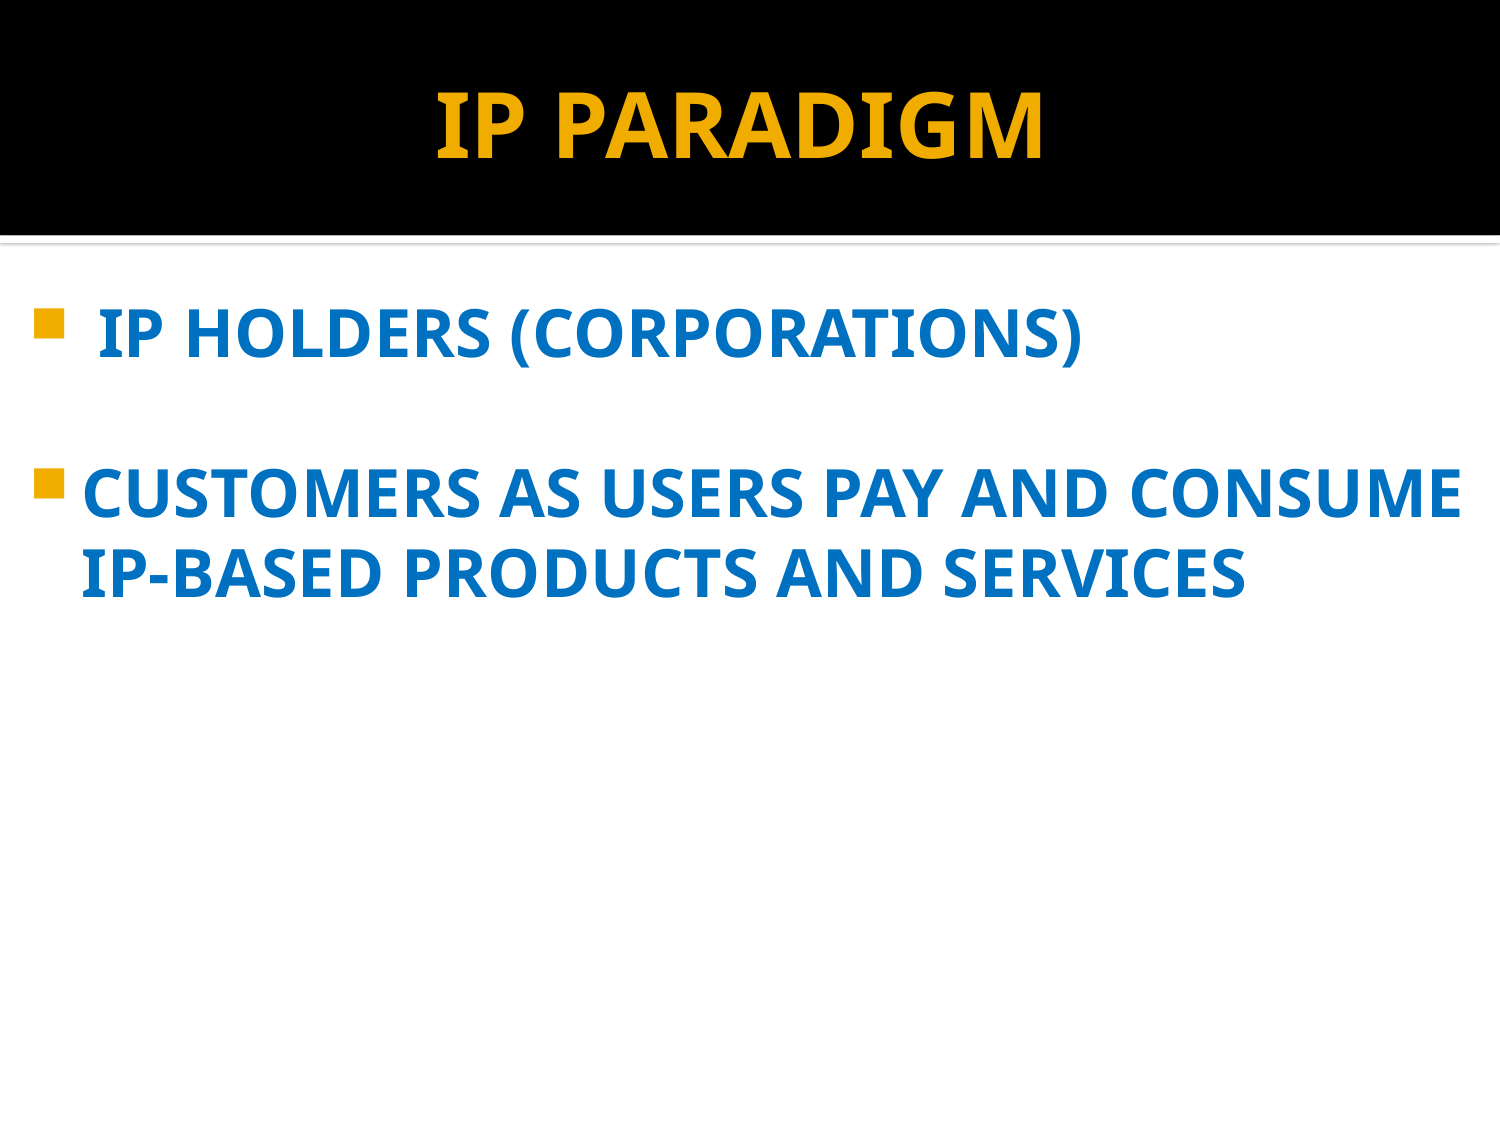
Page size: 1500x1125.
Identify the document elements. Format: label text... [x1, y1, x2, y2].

title IP PARADIGM [12, 12, 1488, 231]
list IP HOLDERS (CORPORATIONS) CUSTOMERS AS USERS PAY AND CONSUME IP-BASED PRODUCTS AND SERVICES [0, 231, 1488, 1125]
